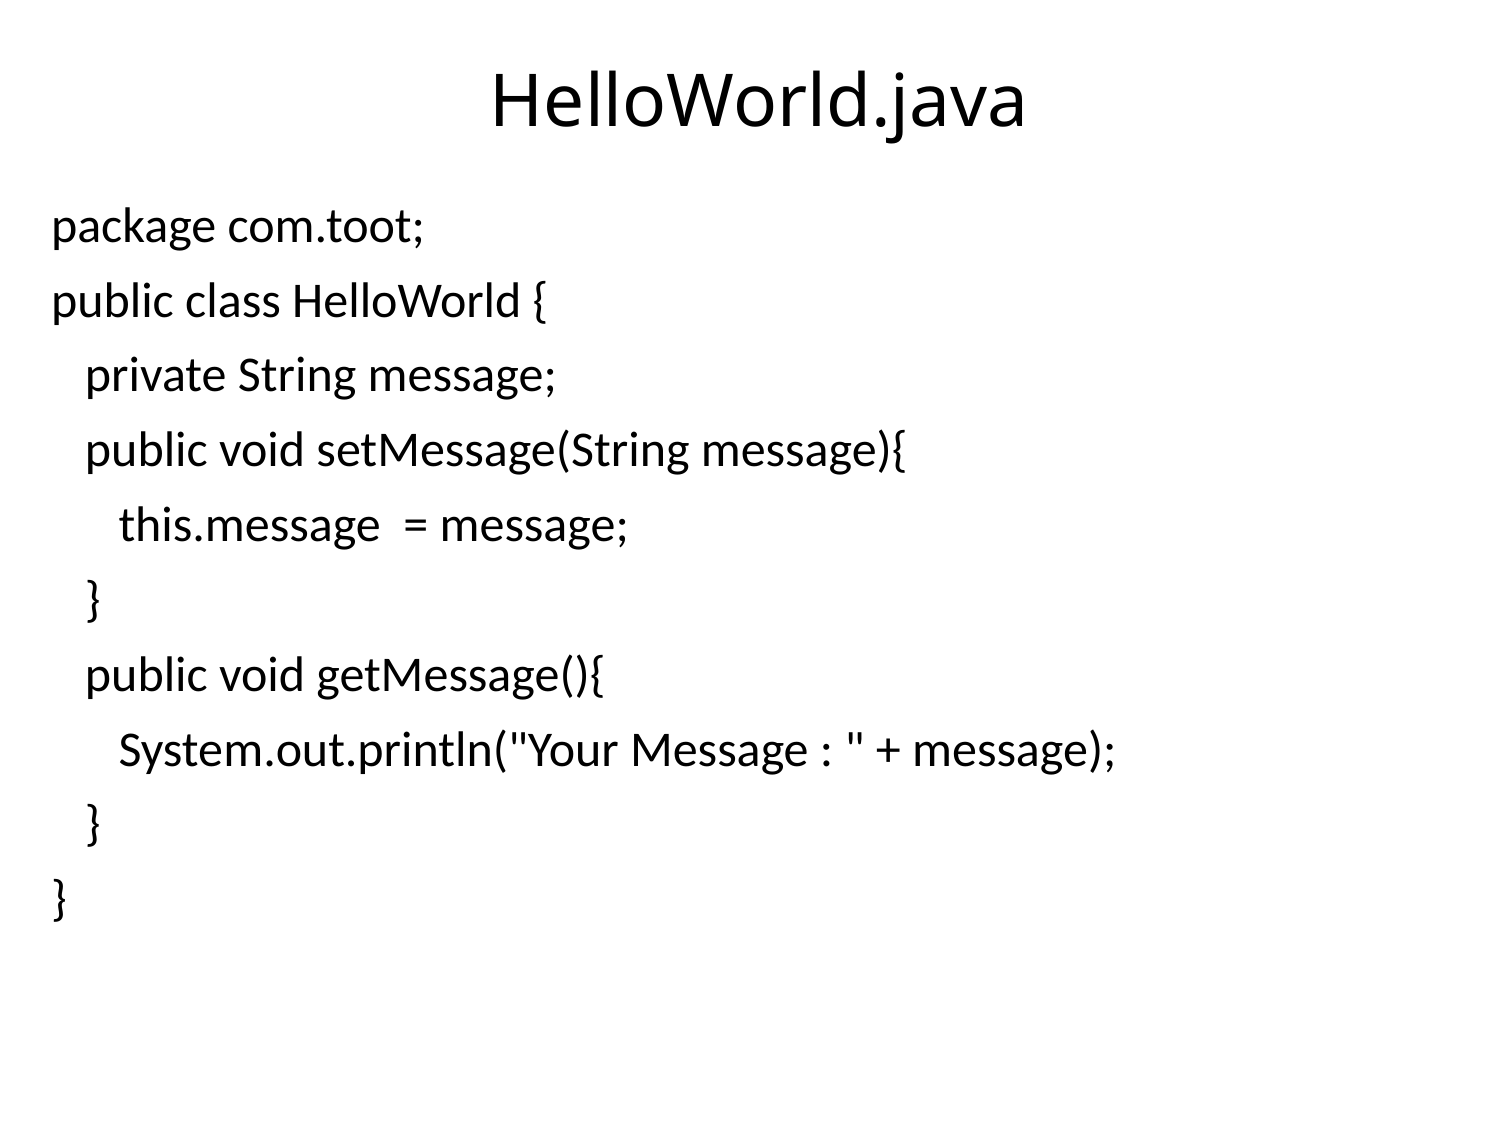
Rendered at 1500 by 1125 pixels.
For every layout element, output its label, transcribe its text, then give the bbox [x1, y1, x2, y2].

title HelloWorld.java [112, 0, 1388, 150]
subtitle package com.toot; public class HelloWorld { private String message; public void setMessage(String message){ this.message = message; } public void getMessage(){ System.out.println("Your Message : " + message); } } [36, 191, 1471, 1125]
